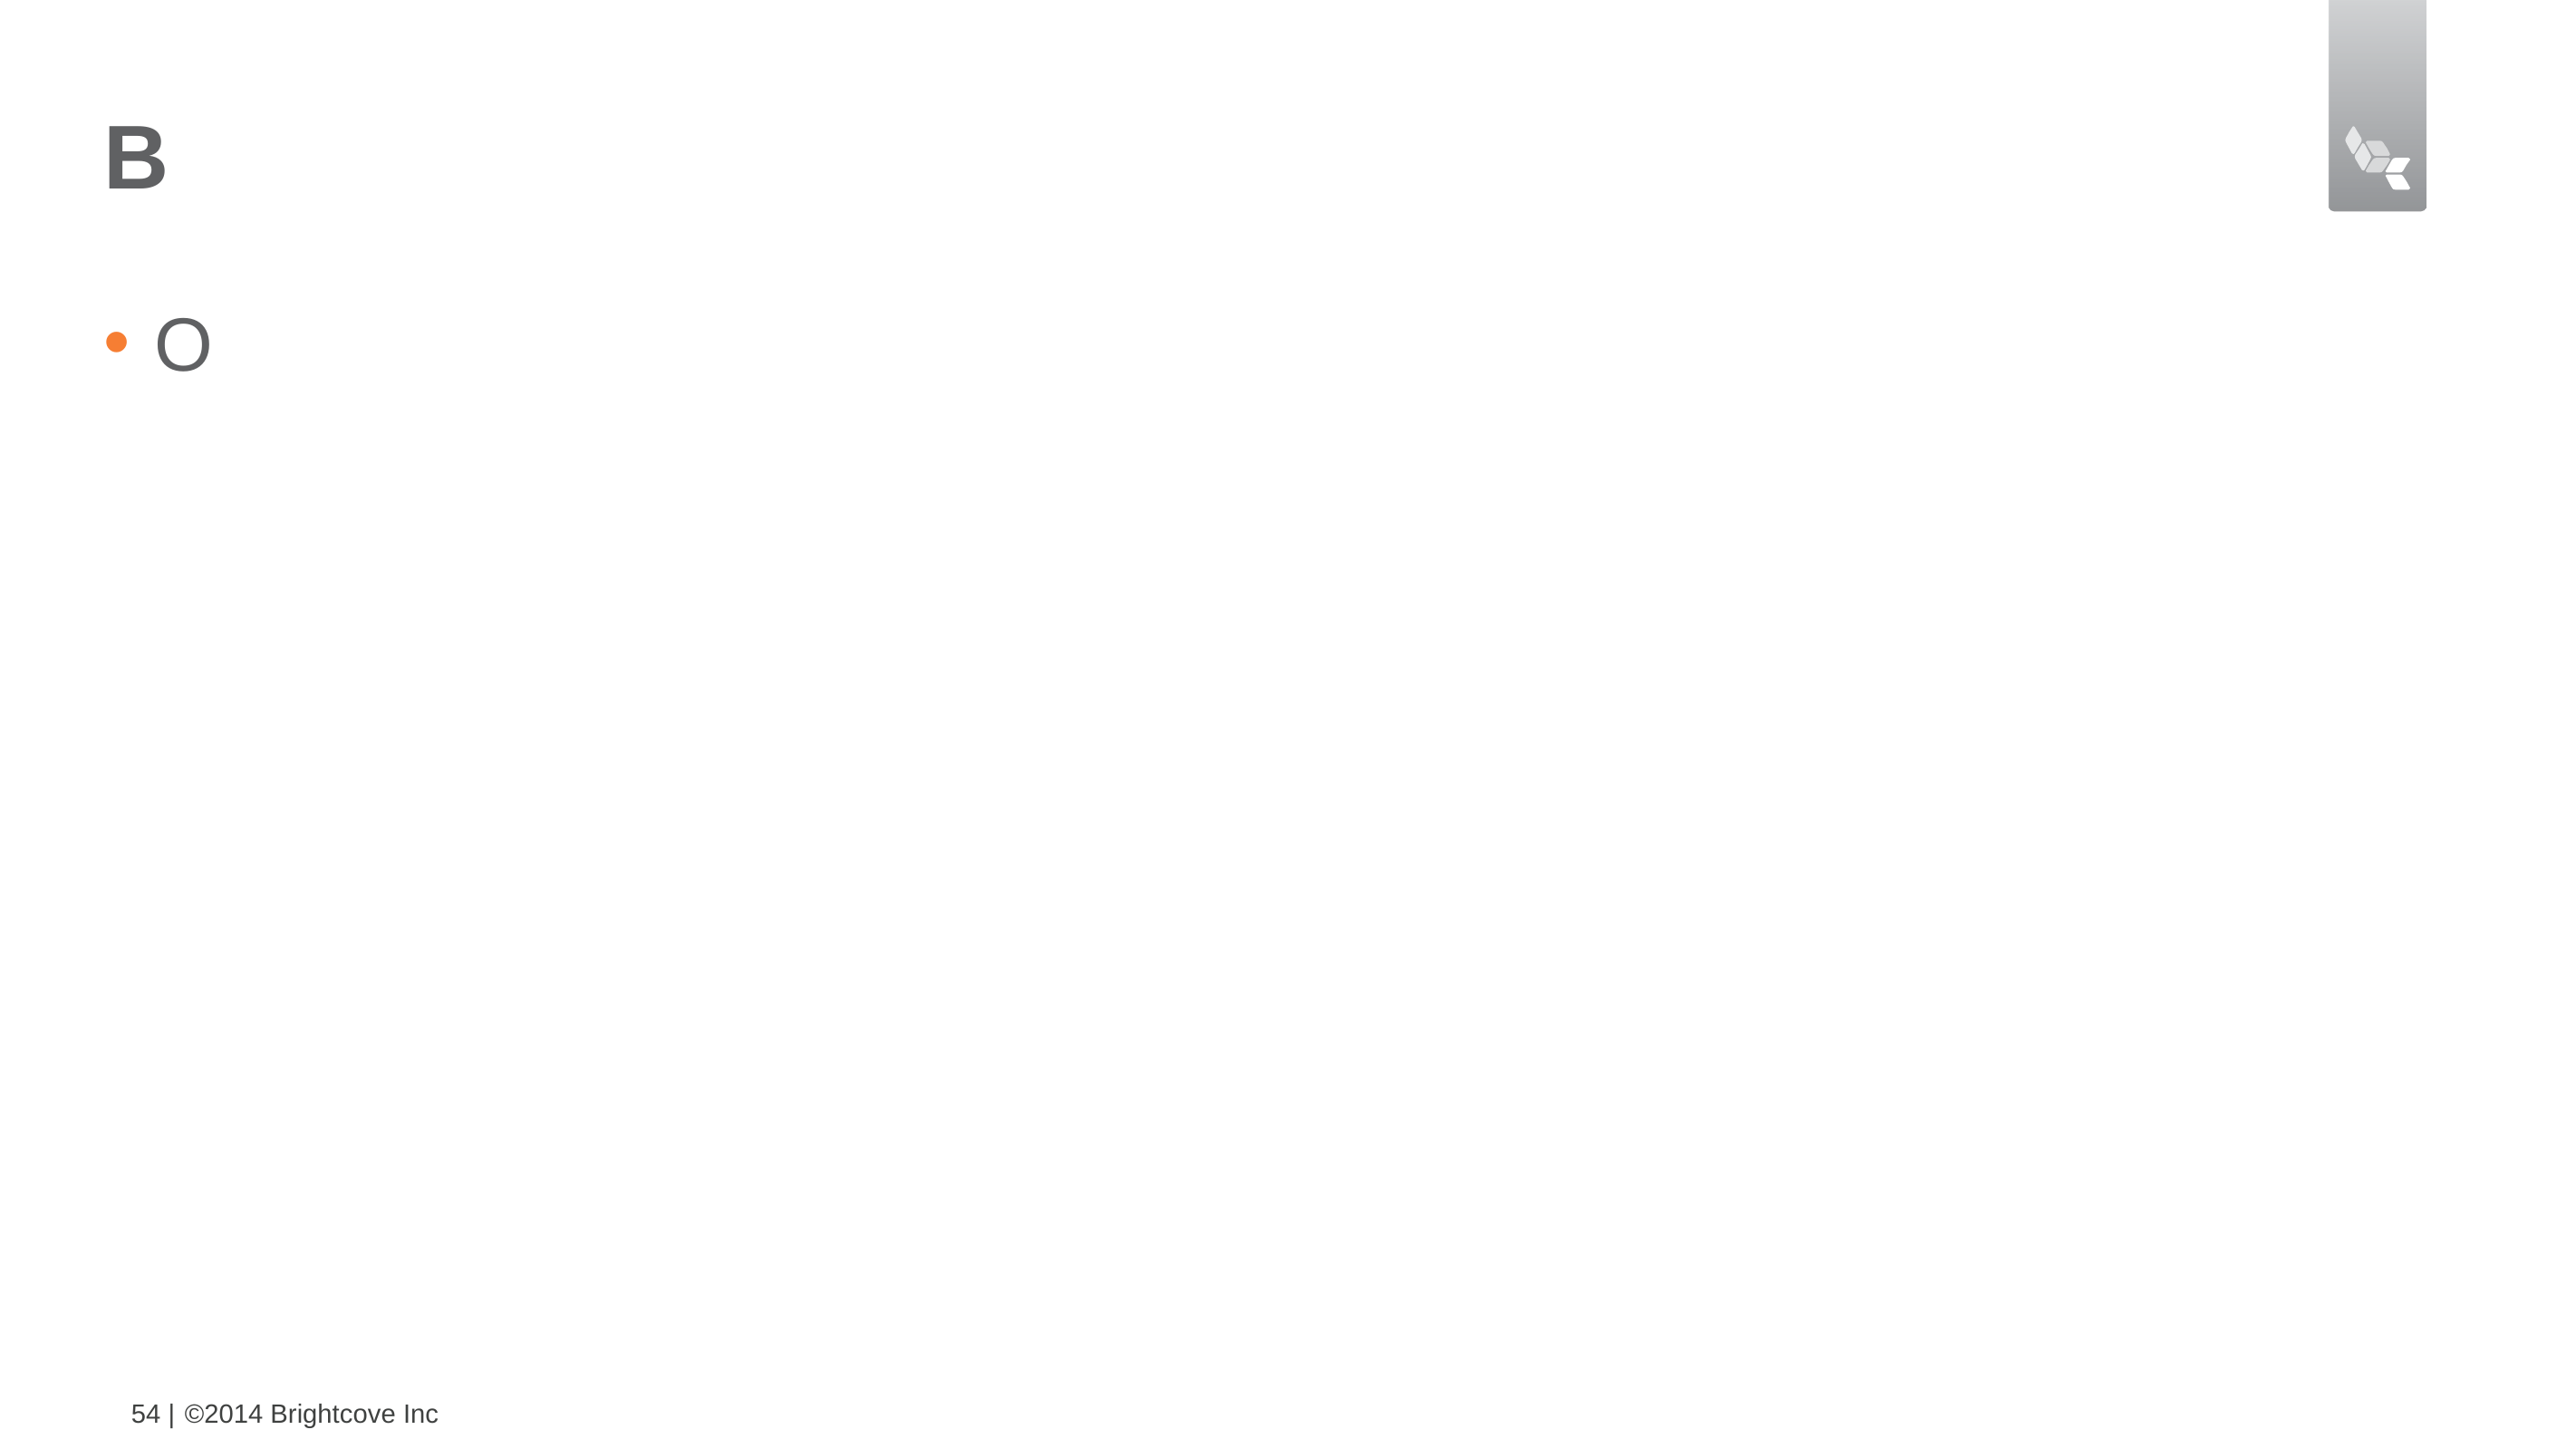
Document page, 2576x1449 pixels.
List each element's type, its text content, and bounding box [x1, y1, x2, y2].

footer ©2014 Brightcove Inc [189, 1374, 988, 1449]
slide_number 54 | [88, 1374, 189, 1449]
title B [80, 44, 2270, 260]
list O [80, 284, 2441, 1302]
